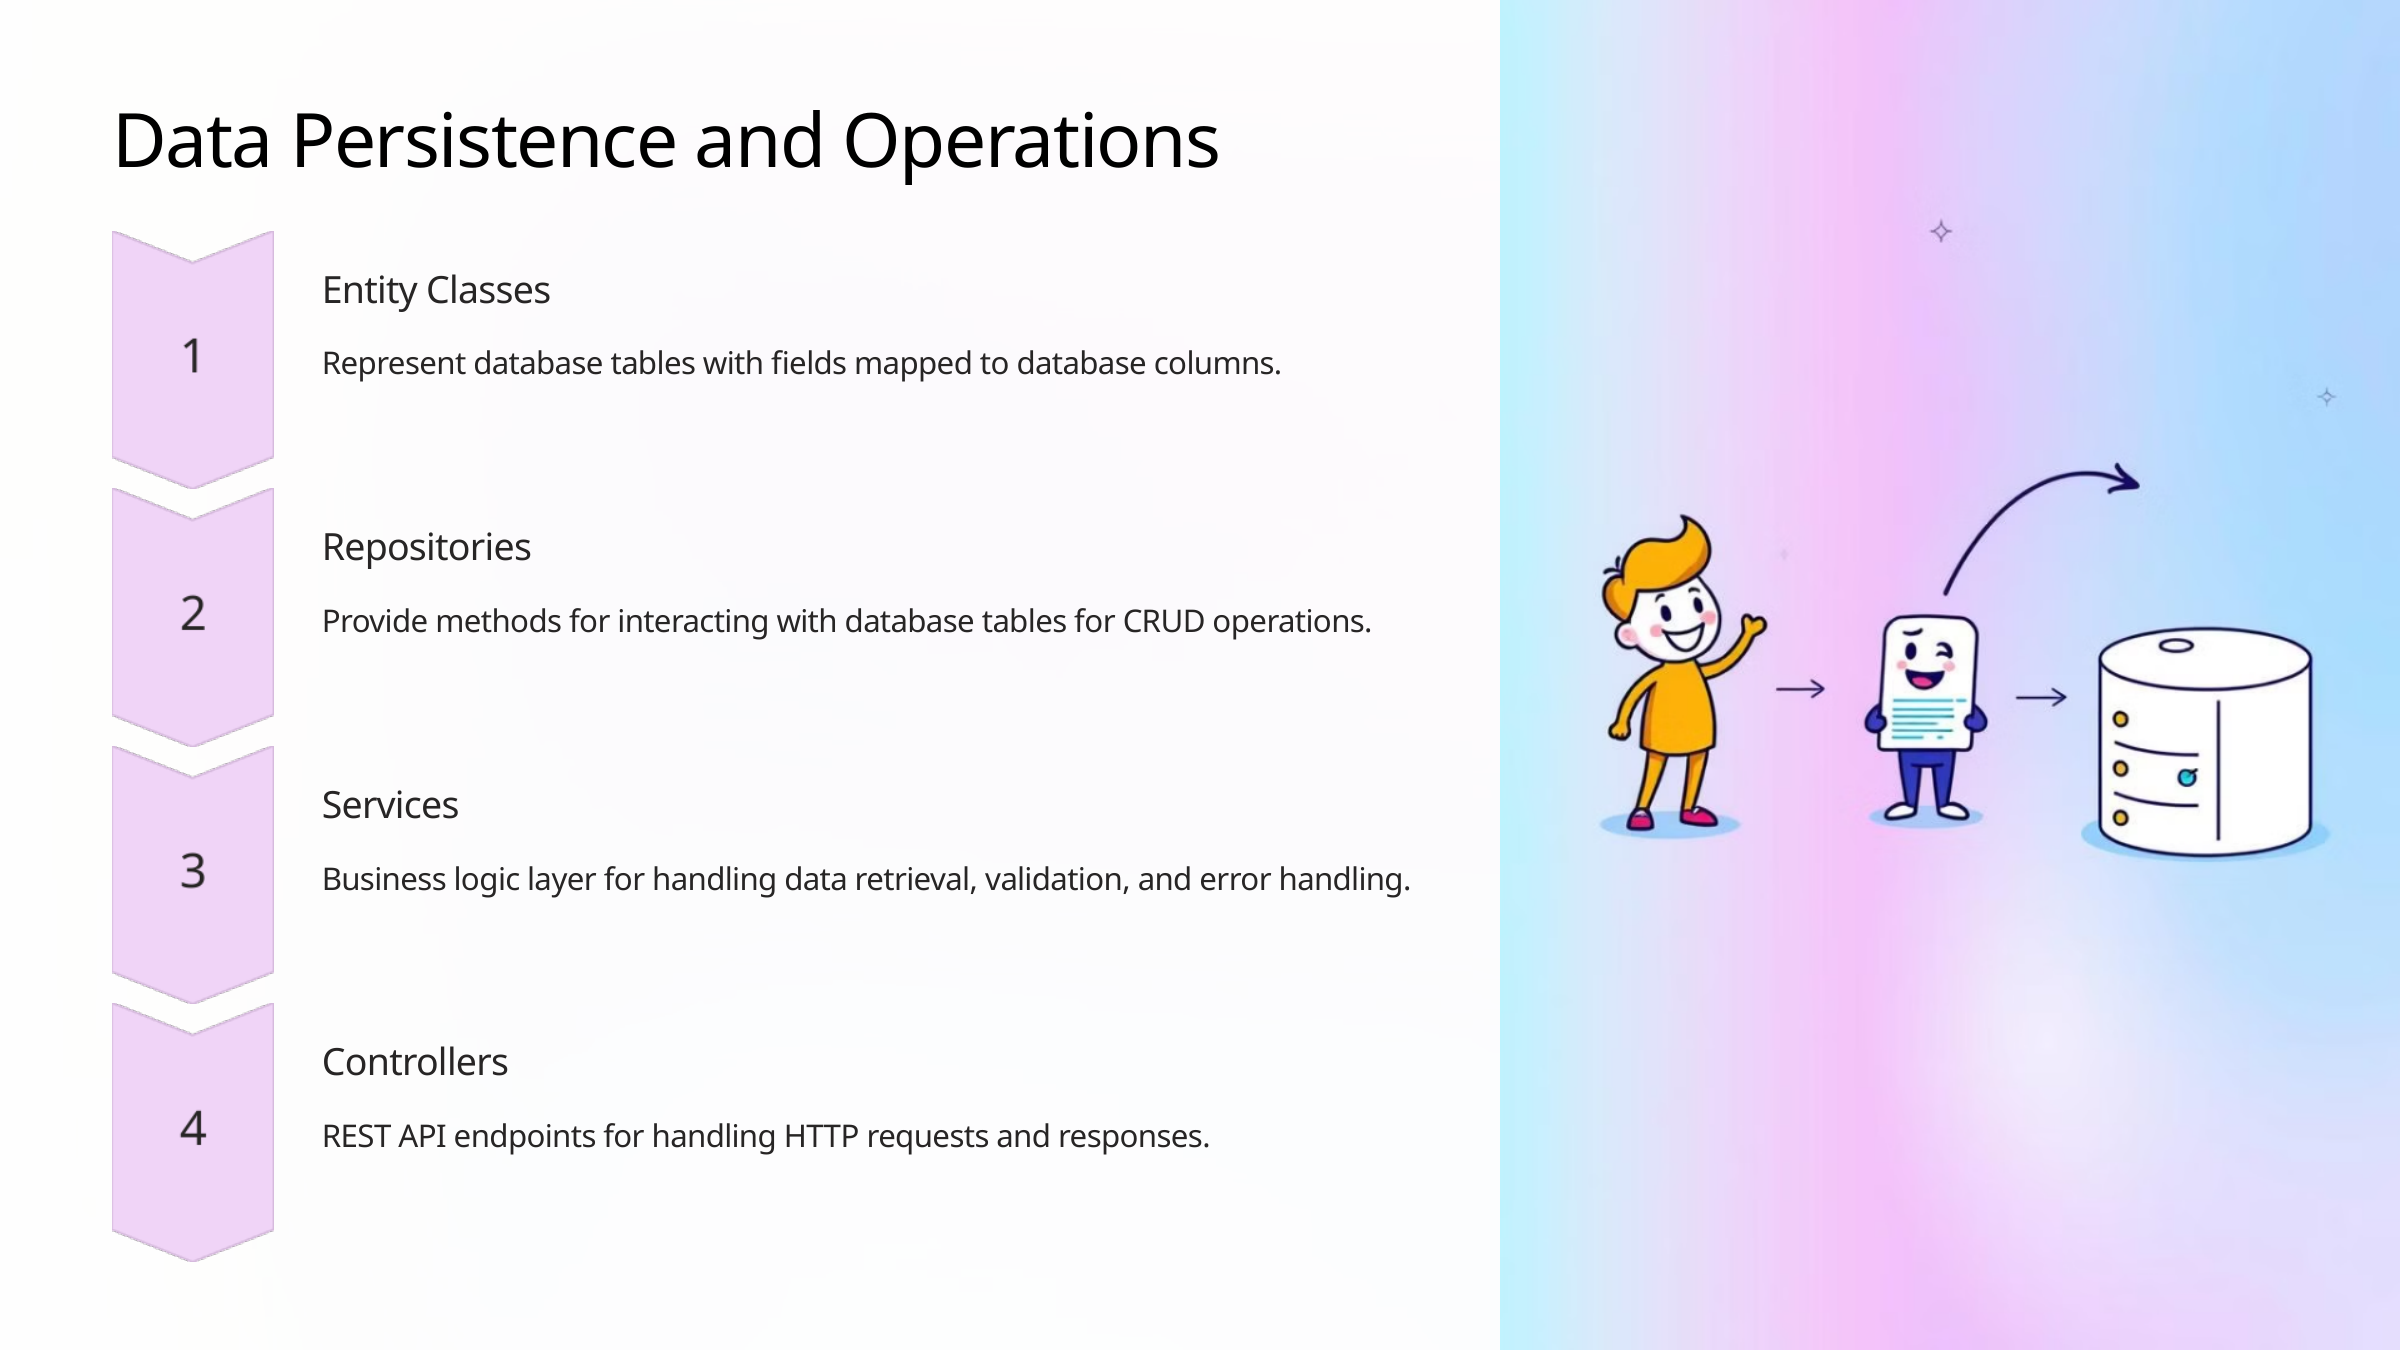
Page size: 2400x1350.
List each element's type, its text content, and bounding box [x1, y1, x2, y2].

text_box Entity Classes [321, 263, 701, 311]
text_box Services [321, 778, 701, 826]
text_box Repositories [321, 521, 701, 569]
text_box Represent database tables with fields mapped to database columns. [321, 330, 1388, 382]
text_box Business logic layer for handling data retrieval, validation, and error handling. [321, 845, 1388, 897]
text_box Controllers [321, 1036, 701, 1084]
picture [1499, 0, 2400, 1350]
text_box Provide methods for interacting with database tables for CRUD operations. [321, 587, 1388, 640]
text_box Data Persistence and Operations [112, 88, 1178, 184]
text_box REST API endpoints for handling HTTP requests and responses. [321, 1102, 1388, 1155]
picture [112, 231, 274, 1262]
